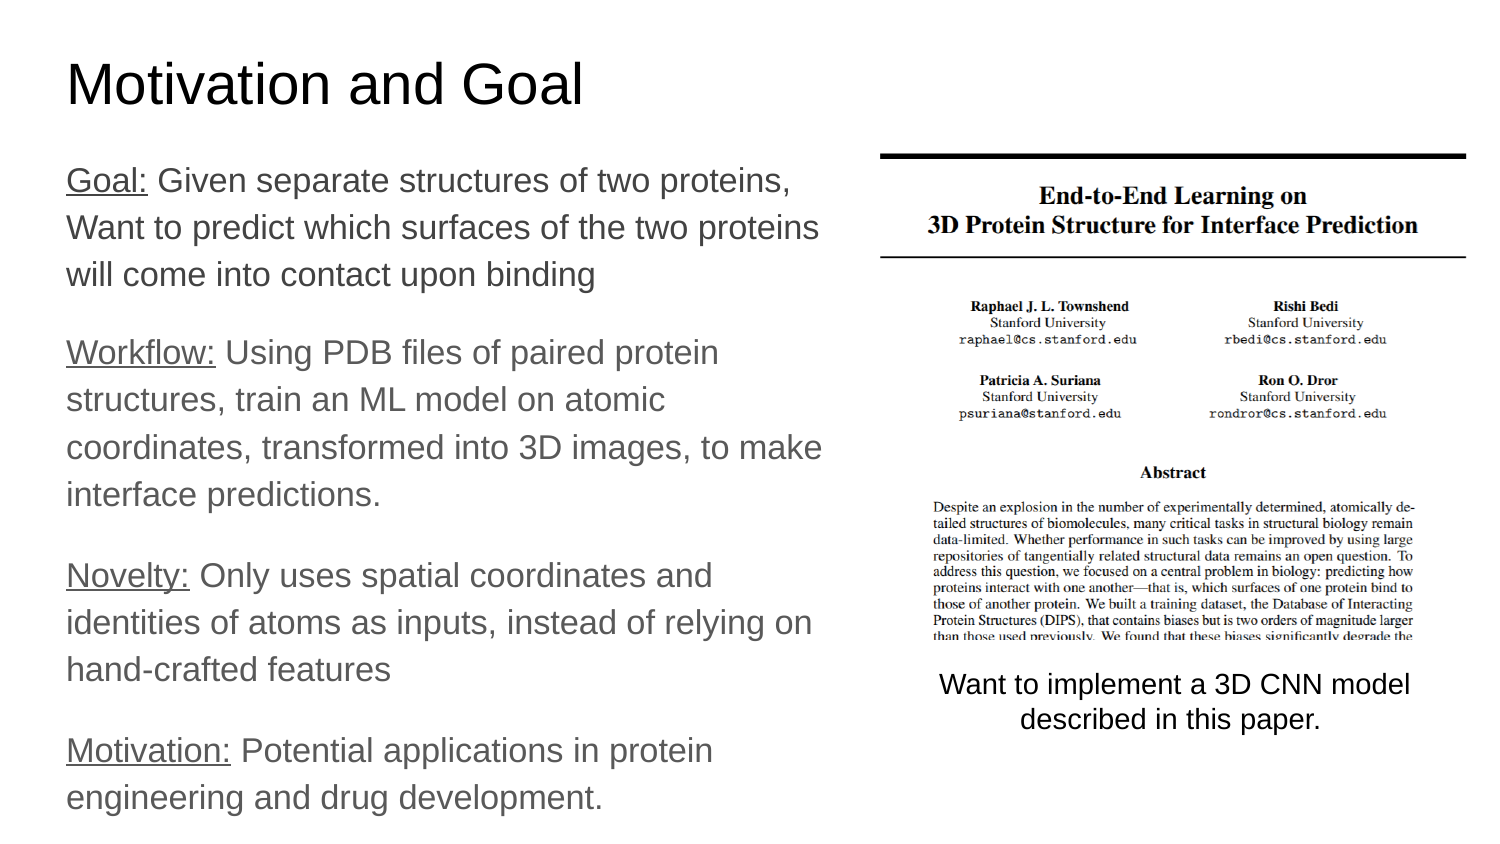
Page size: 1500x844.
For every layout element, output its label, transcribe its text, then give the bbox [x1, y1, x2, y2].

list Workflow: Using PDB files of paired protein structures, train an ML model on atomic coordinates, transformed into 3D images, to make interface predictions. Novelty: Only uses spatial coordinates and identities of atoms as inputs, instead of relying on hand-crafted features Motivation: Potential applications in protein engineering and drug development. [51, 308, 872, 815]
list Goal: Given separate structures of two proteins, Want to predict which surfaces of the two proteins will come into contact upon binding [51, 136, 870, 304]
title Motivation and Goal [51, 31, 1449, 126]
picture [871, 136, 1476, 640]
text_box Want to implement a 3D CNN model described in this paper. [924, 650, 1427, 745]
